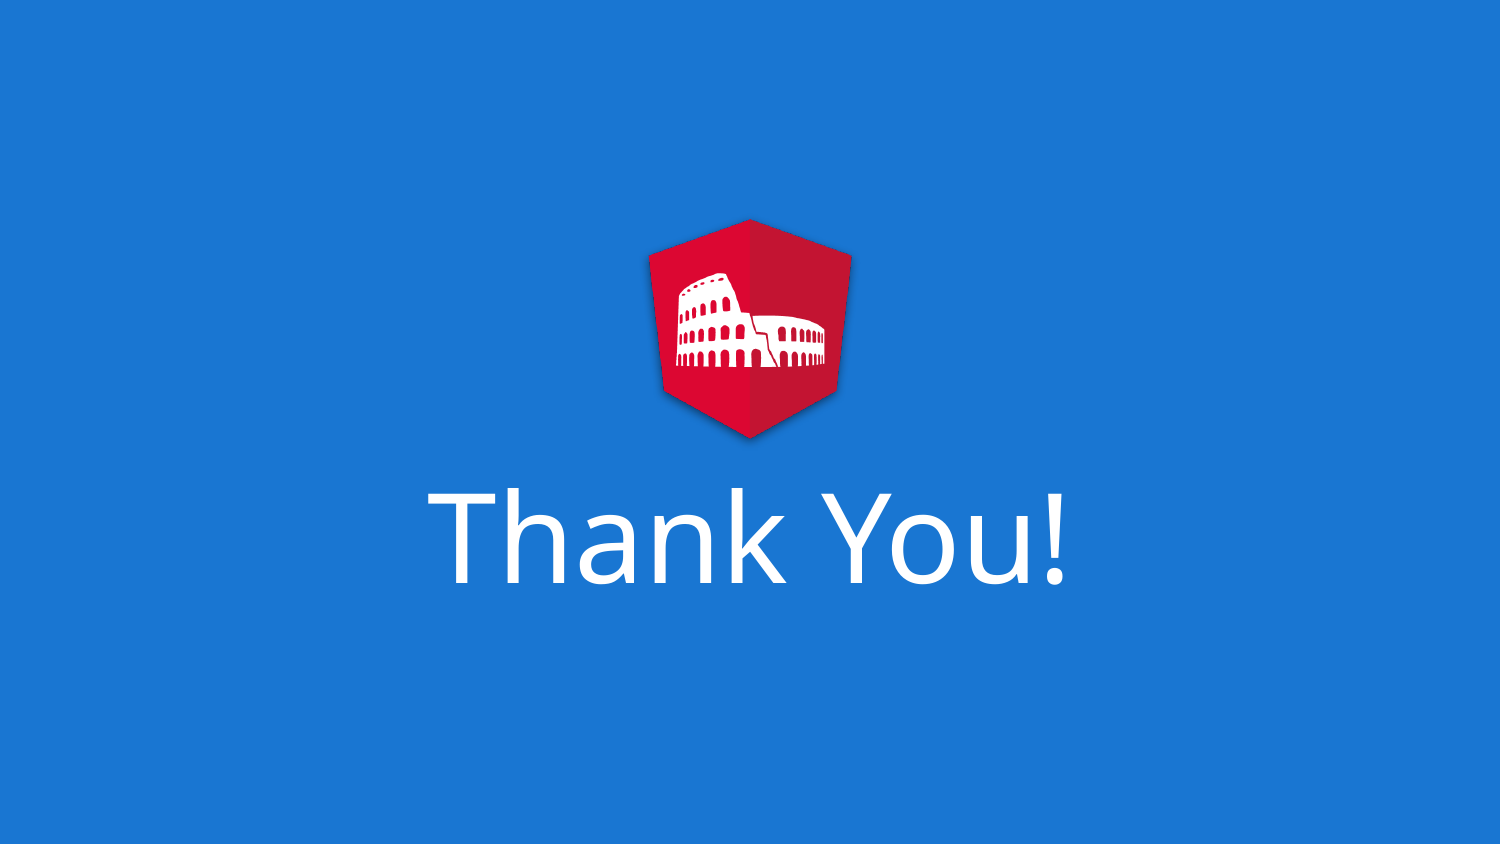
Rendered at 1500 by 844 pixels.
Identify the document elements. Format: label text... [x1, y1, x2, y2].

picture [648, 219, 852, 439]
title Thank You! [51, 412, 1449, 624]
